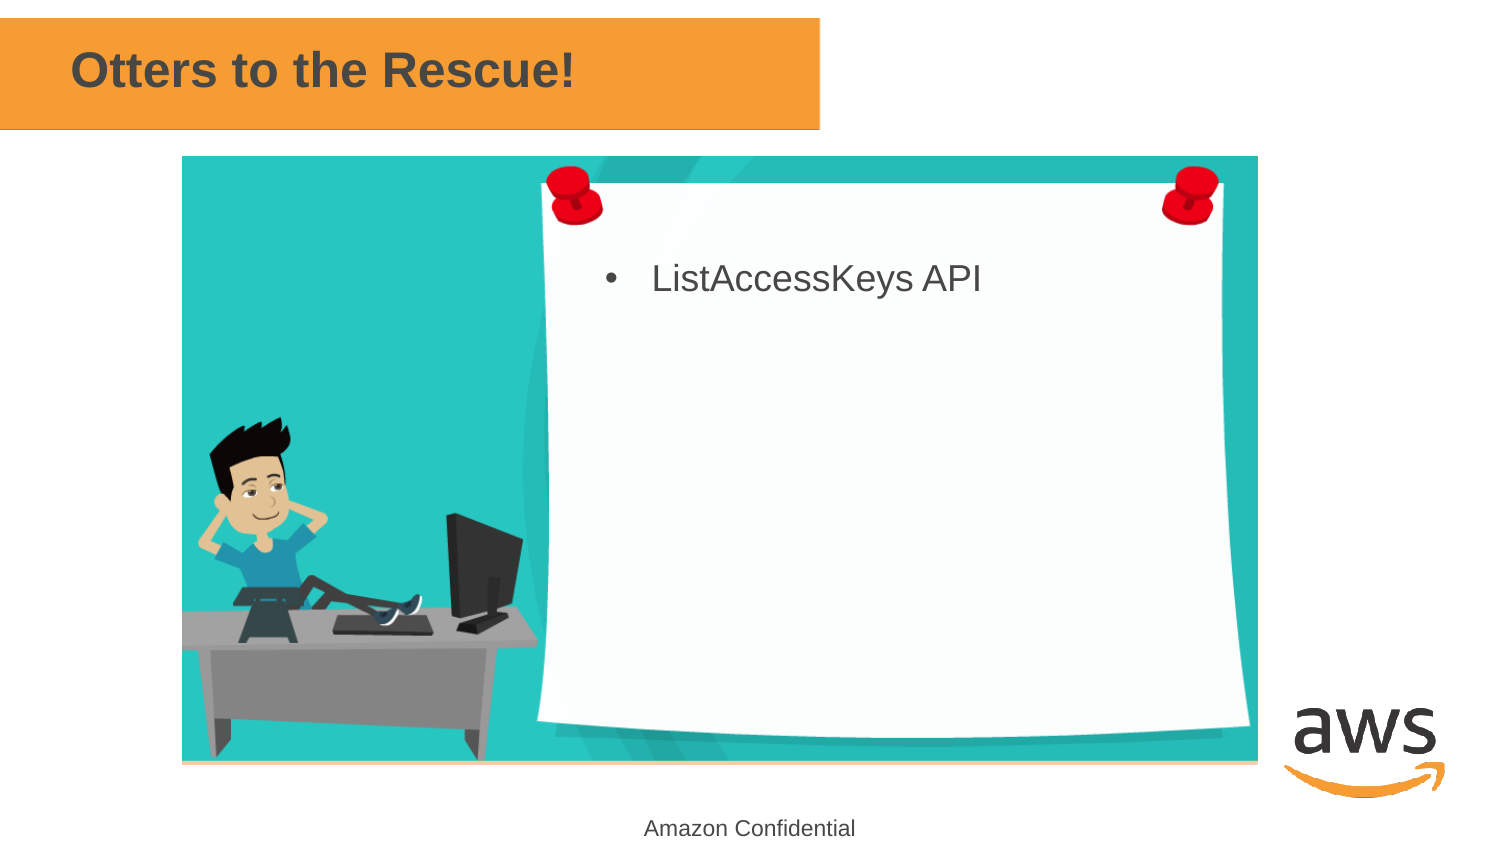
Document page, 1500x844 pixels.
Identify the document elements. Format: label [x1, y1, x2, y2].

picture [0, 18, 821, 131]
picture [1284, 708, 1445, 799]
picture [182, 155, 1258, 765]
